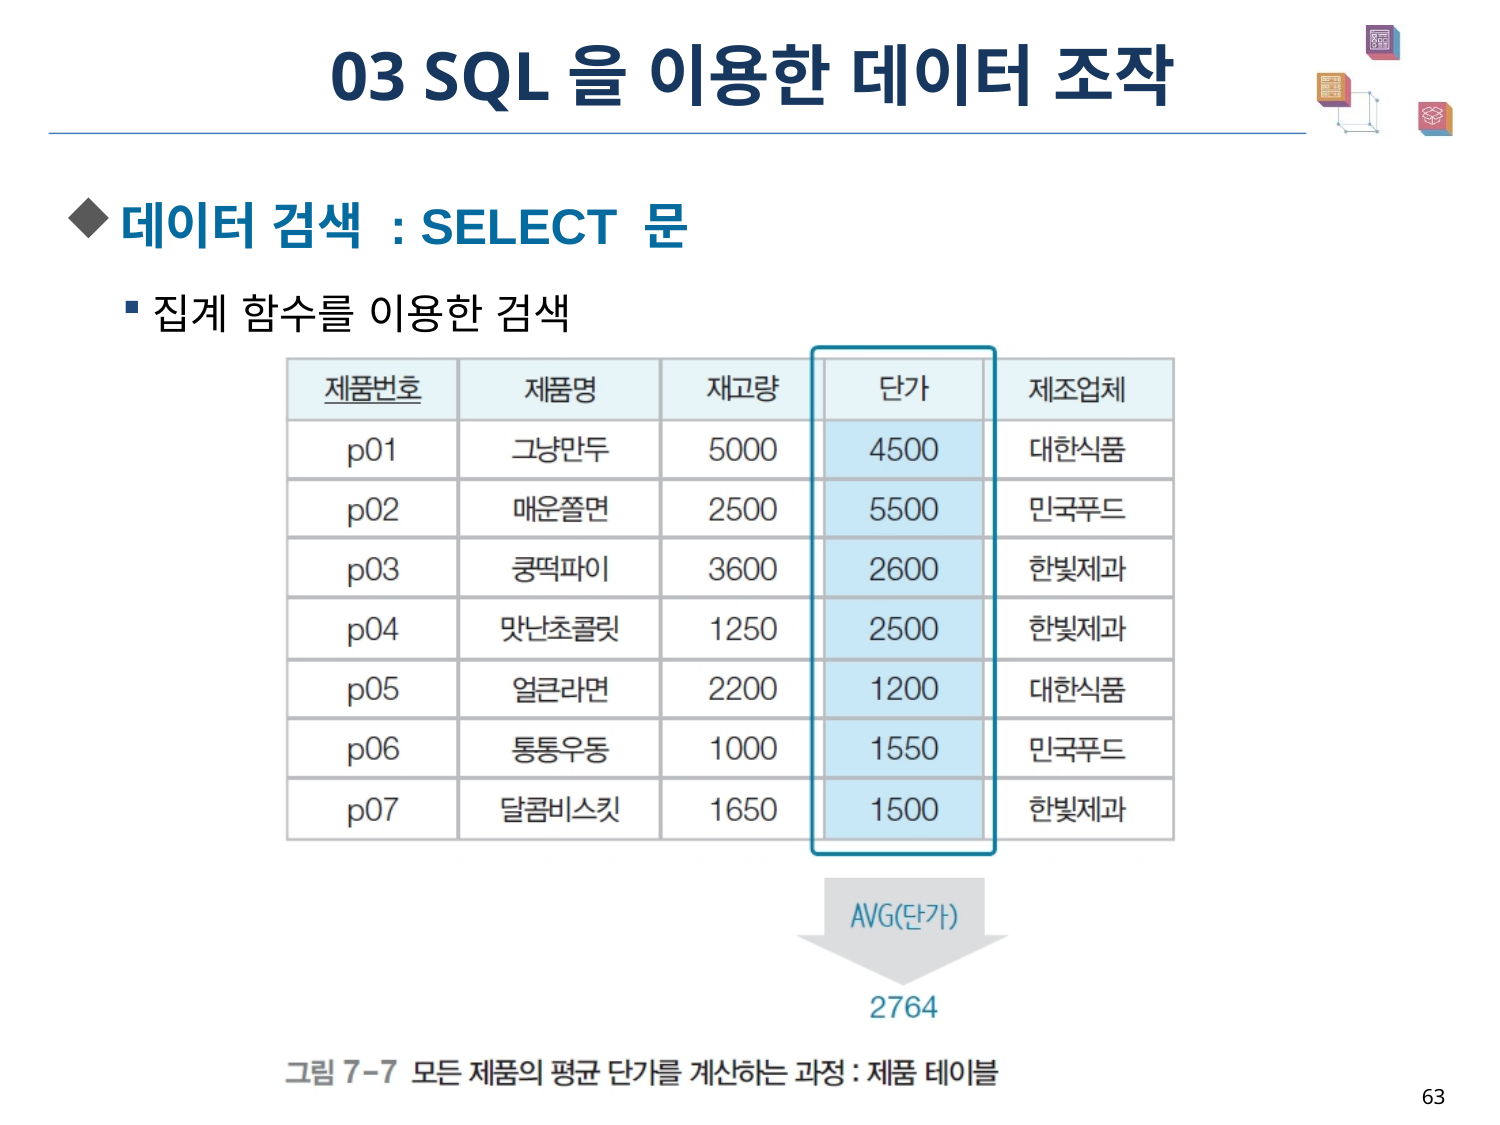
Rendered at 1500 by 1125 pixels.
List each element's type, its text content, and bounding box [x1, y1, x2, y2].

list 데이터 검색 : SELECT 문 집계 함수를 이용한 검색 [48, 187, 1452, 1097]
title 03 SQL을 이용한 데이터 조작 [48, 25, 1459, 123]
picture [1316, 123, 1453, 138]
picture [277, 340, 1186, 1095]
